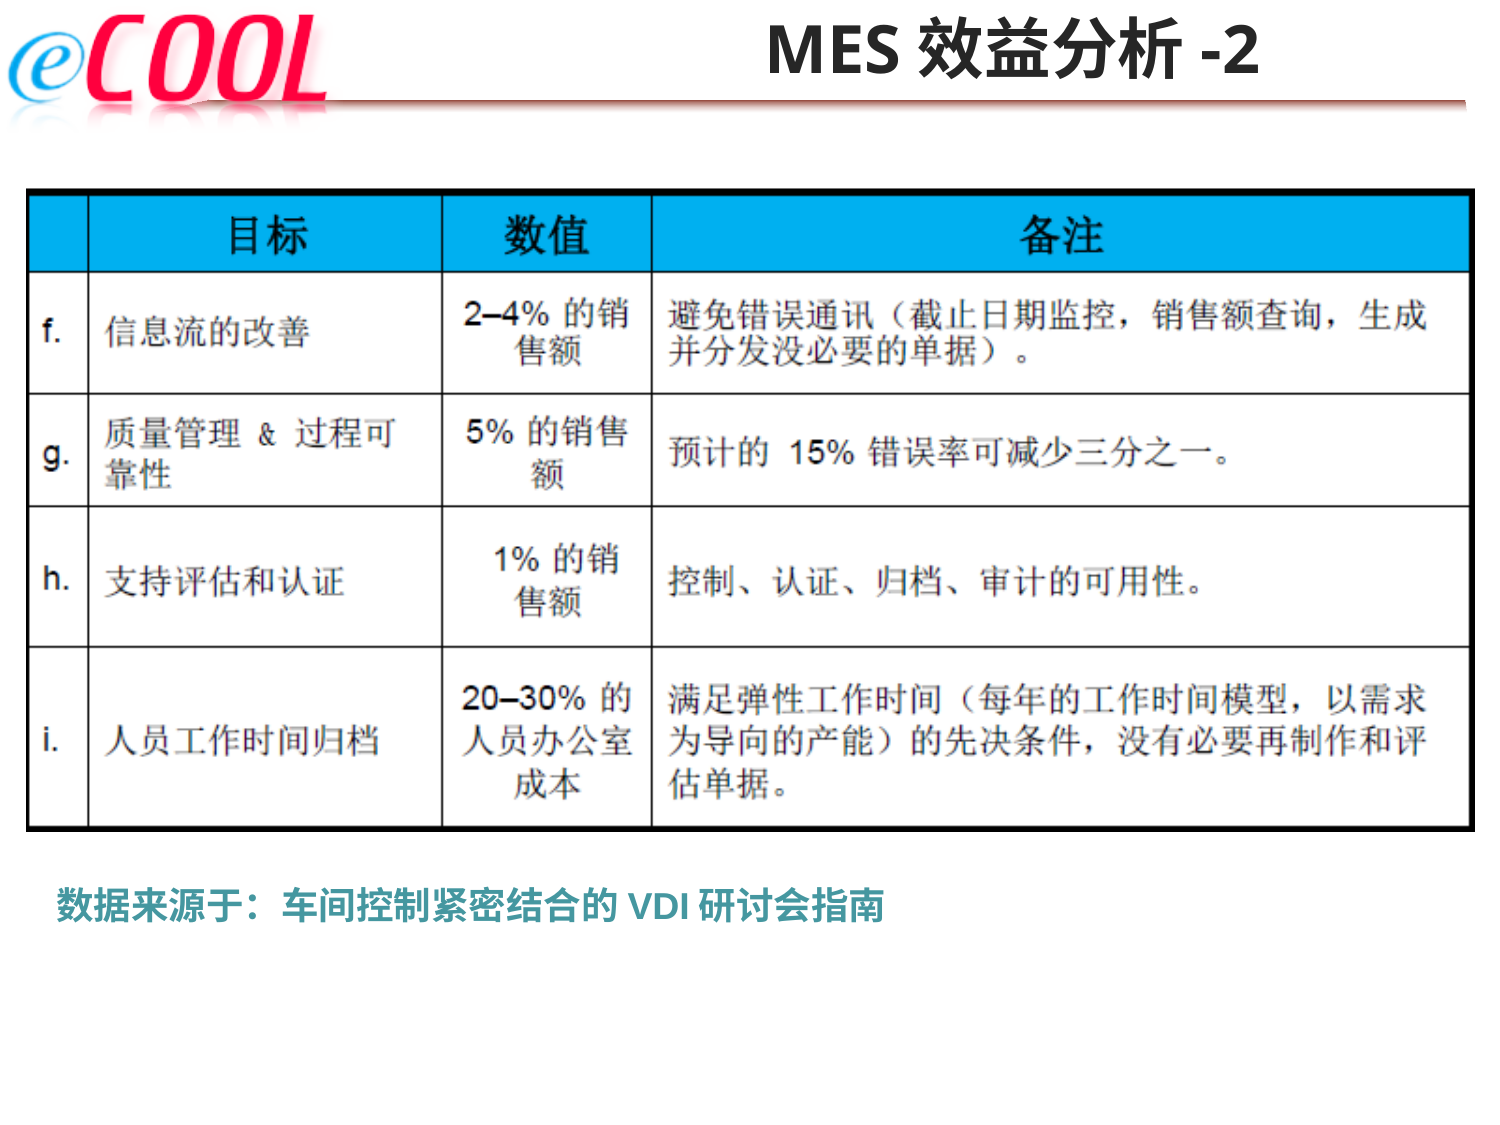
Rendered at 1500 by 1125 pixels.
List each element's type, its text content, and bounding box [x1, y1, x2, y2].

text_box 数据来源于：车间控制紧密结合的VDI研讨会指南 [41, 874, 902, 935]
picture [26, 187, 1476, 832]
title MES效益分析-2 [562, 0, 1463, 100]
picture [0, 0, 343, 136]
